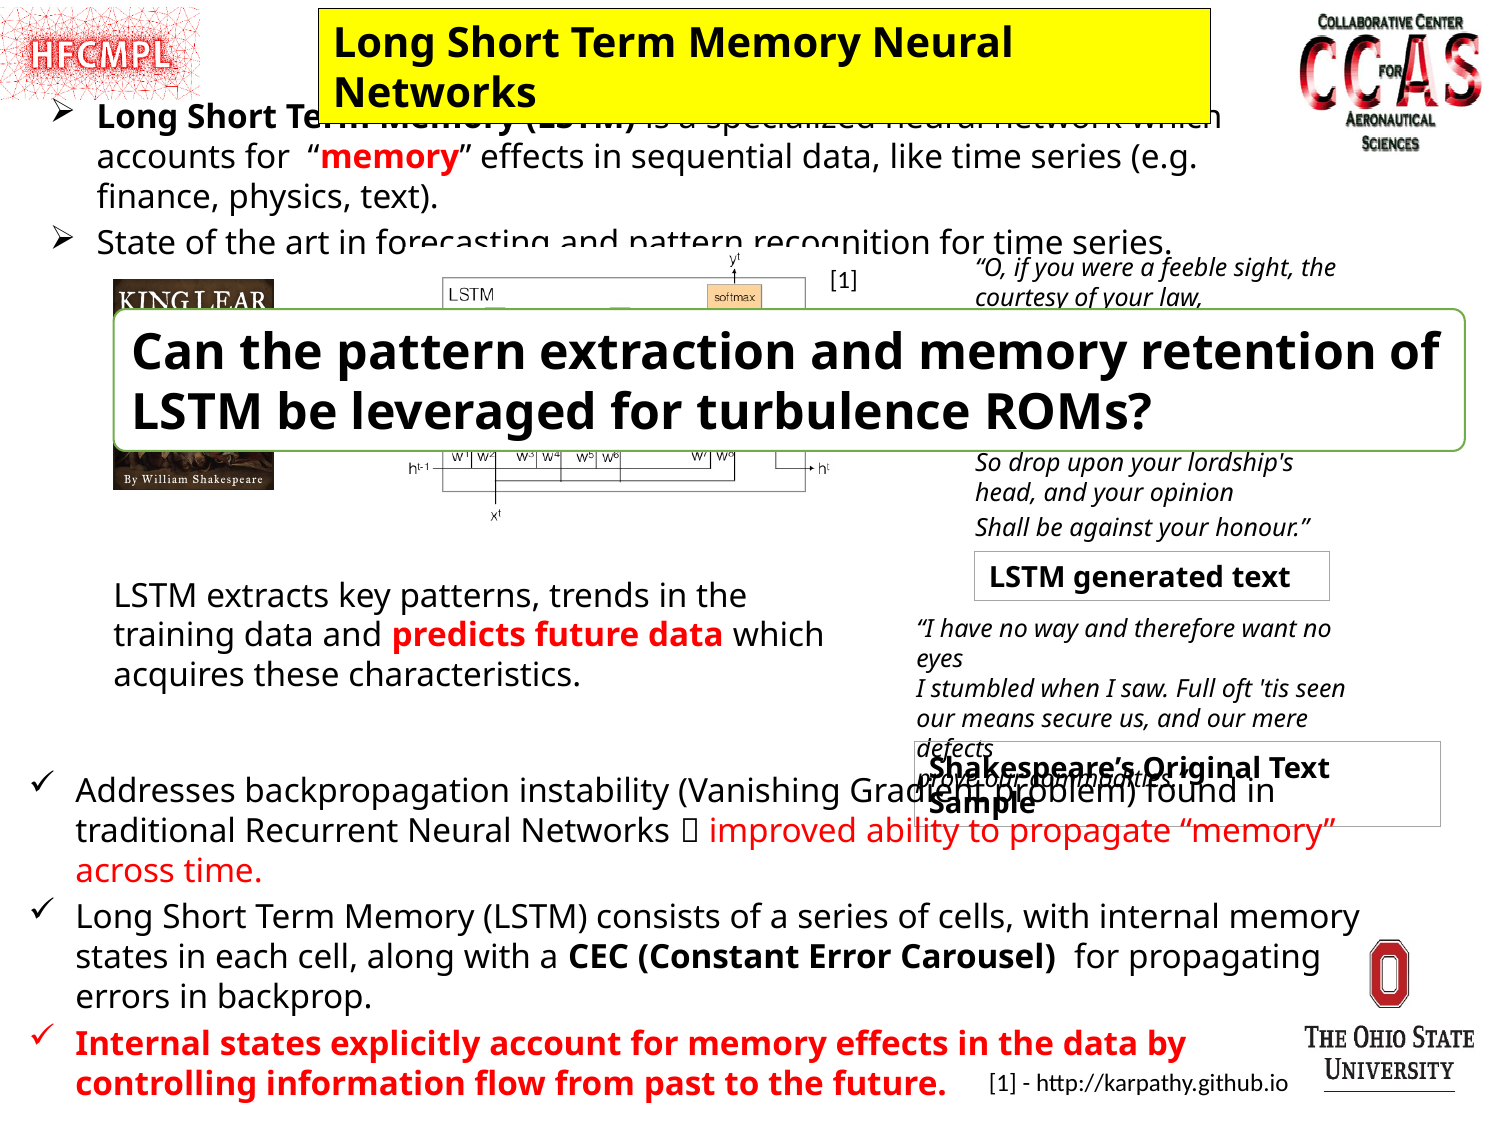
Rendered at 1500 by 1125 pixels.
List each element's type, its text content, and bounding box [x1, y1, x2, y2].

text_box Can the pattern extraction and memory retention of LSTM be leveraged for turbulence ROMs? [840, 308, 1466, 452]
text_box Can the pattern extraction and memory retention of LSTM be leveraged for turbulence ROMs? [274, 308, 404, 452]
text_box [1] - http://karpathy.github.io [973, 1058, 1331, 1104]
text_box [1] [840, 256, 880, 301]
text_box LSTM generated text [974, 551, 1330, 601]
picture [404, 247, 840, 528]
text_box “O, if you were a feeble sight, the courtesy of your law, Your sight and several breath, will wear the gods With his heads, and my hands are wonder'd at the deeds, So drop upon your lordship's head, and your opinion Shall be against your honour.” [960, 452, 1376, 549]
picture [0, 7, 200, 100]
picture [1289, 7, 1484, 155]
text_box Long Short Term Memory (LSTM) is a specialized neural network which accounts for “memory” effects in sequential data, like time series (e.g. finance, physics, text). State of the art in forecasting and pattern recognition for time series. [29, 81, 1318, 275]
text_box “O, if you were a feeble sight, the courtesy of your law, Your sight and several breath, will wear the gods With his heads, and my hands are wonder'd at the deeds, So drop upon your lordship's head, and your opinion Shall be against your honour.” [960, 244, 1376, 308]
text_box Shakespeare’s Original Text Sample [914, 741, 1441, 827]
text_box Addresses backpropagation instability (Vanishing Gradient problem) found in traditional Recurrent Neural Networks  improved ability to propagate “memory” across time. Long Short Term Memory (LSTM) consists of a series of cells, with internal memory states in each cell, along with a CEC (Constant Error Carousel) for propagating errors in backprop. Internal states explicitly account for memory effects in the data by controlling information flow from past to the future. [3, 751, 1395, 1120]
picture [1393, 931, 1484, 1100]
picture [113, 279, 274, 490]
text_box “I have no way and therefore want no eyes I stumbled when I saw. Full oft 'tis seen our means secure us, and our mere defects prove our commodities.” [901, 605, 1392, 751]
text_box LSTM extracts key patterns, trends in the training data and predicts future data which acquires these characteristics. [98, 566, 848, 701]
text_box Long Short Term Memory Neural Networks [318, 8, 1211, 124]
